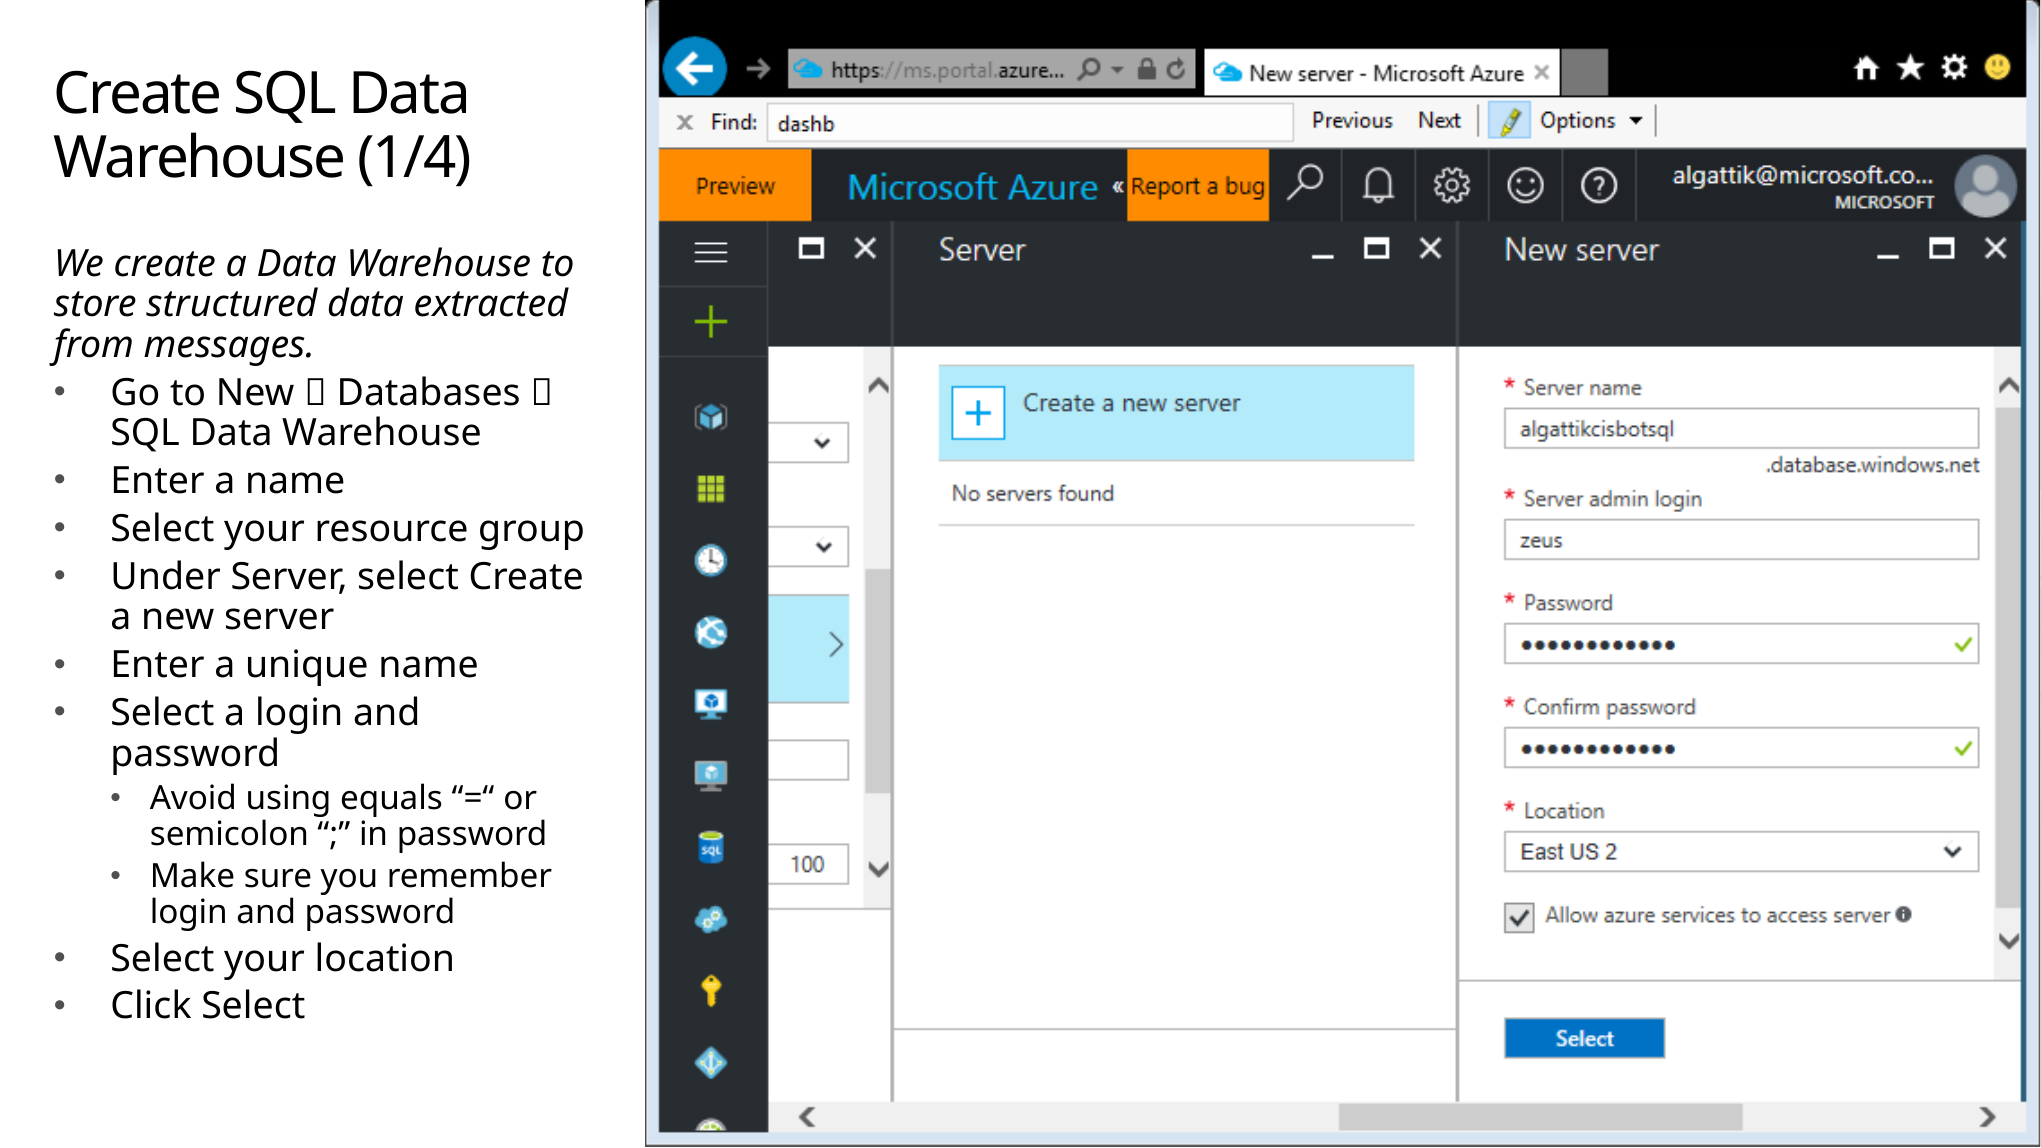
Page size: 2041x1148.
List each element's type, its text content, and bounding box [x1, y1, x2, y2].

list We create a Data Warehouse to store structured data extracted from messages. Go to New  Databases  SQL Data Warehouse Enter a name Select your resource group Under Server, select Create a new server Enter a unique name Select a login and password Avoid using equals “=“ or semicolon “;” in password Make sure you remember login and password Select your location Click Select [30, 228, 616, 1131]
title Create SQL Data Warehouse (1/4) [30, 48, 616, 207]
picture [644, 0, 2041, 1148]
